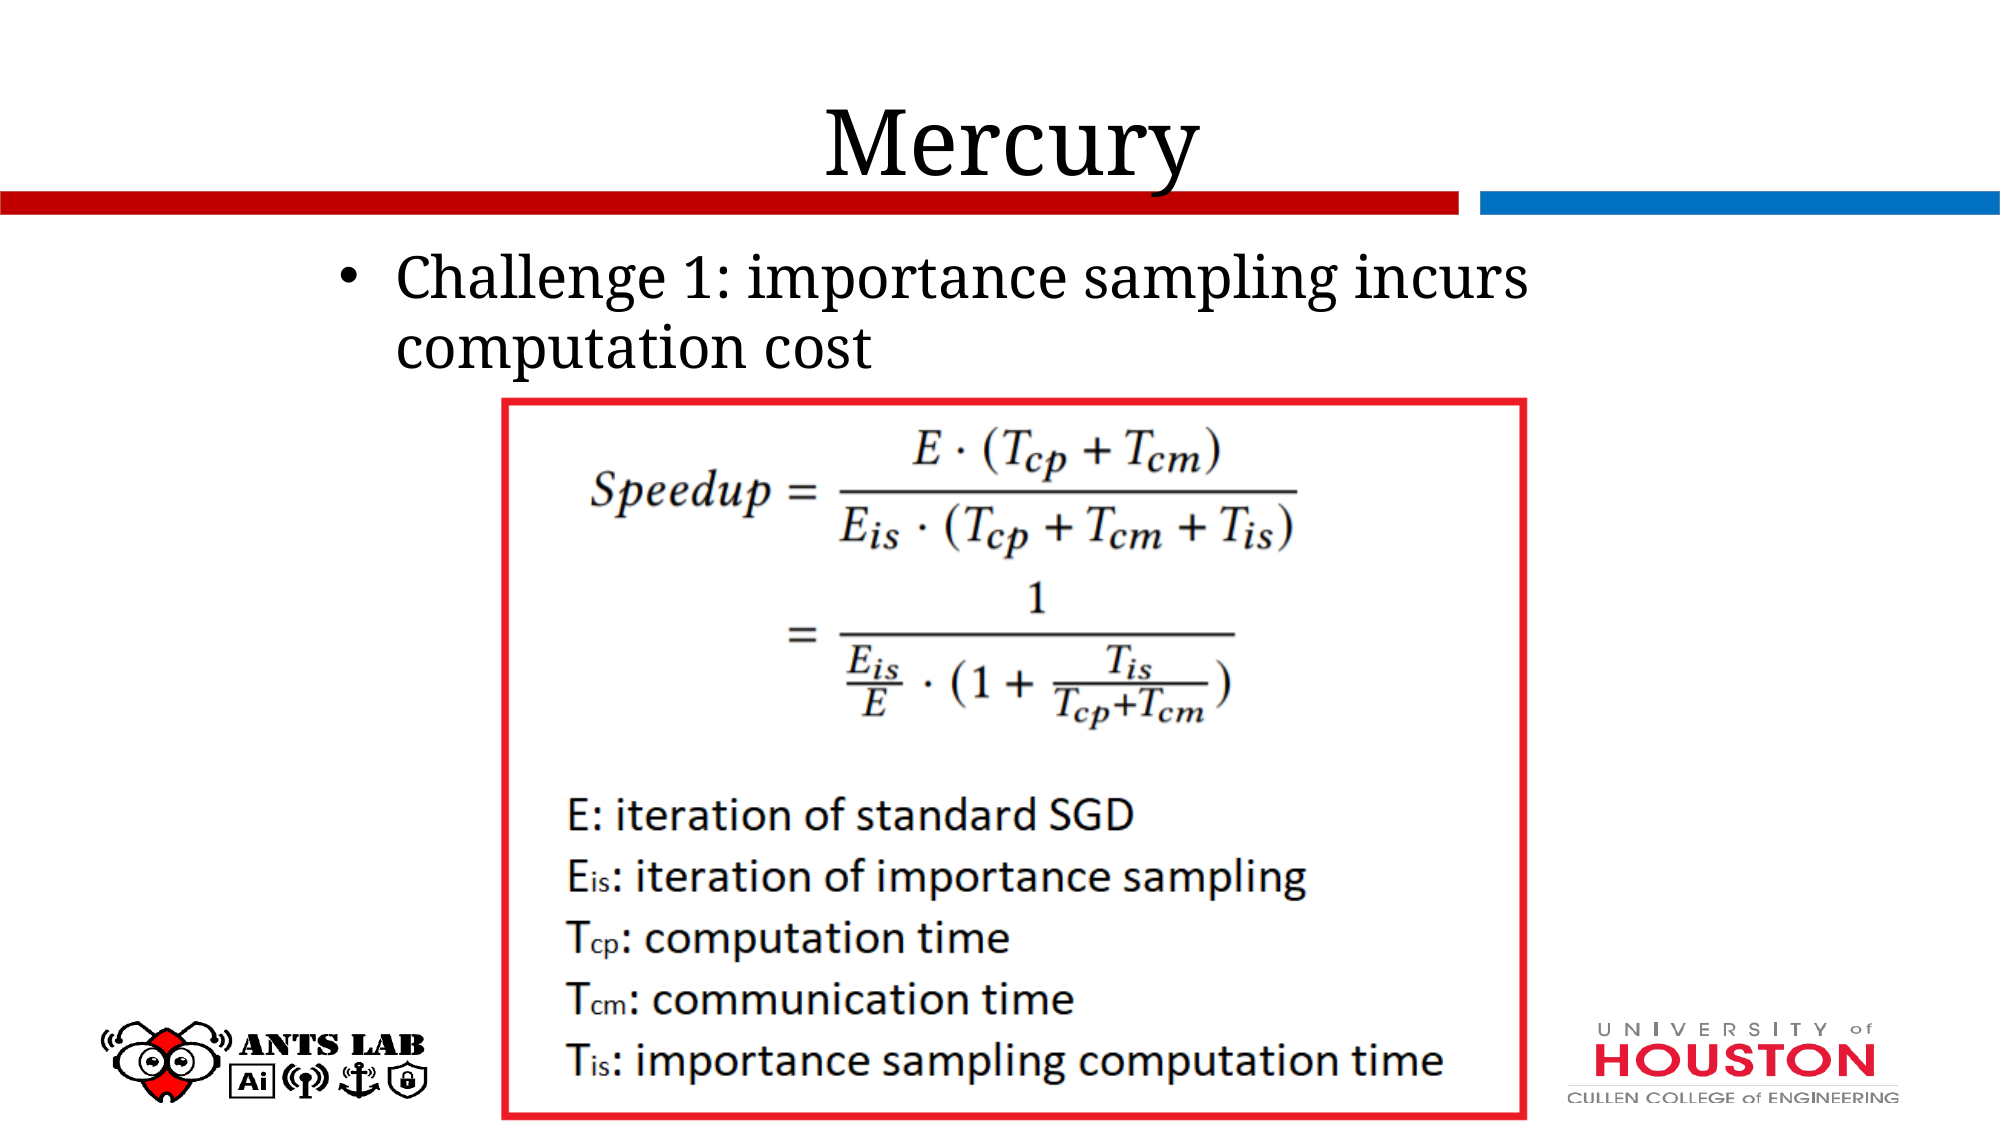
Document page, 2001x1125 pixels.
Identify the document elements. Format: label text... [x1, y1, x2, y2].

title Mercury [324, 45, 1675, 233]
slide_number 12 [99, 1042, 500, 1103]
picture [500, 395, 1532, 1125]
slide_number 12 [1532, 1042, 1899, 1103]
picture [99, 1021, 435, 1042]
list Challenge 1: importance sampling incurs computation cost [323, 232, 1751, 1008]
